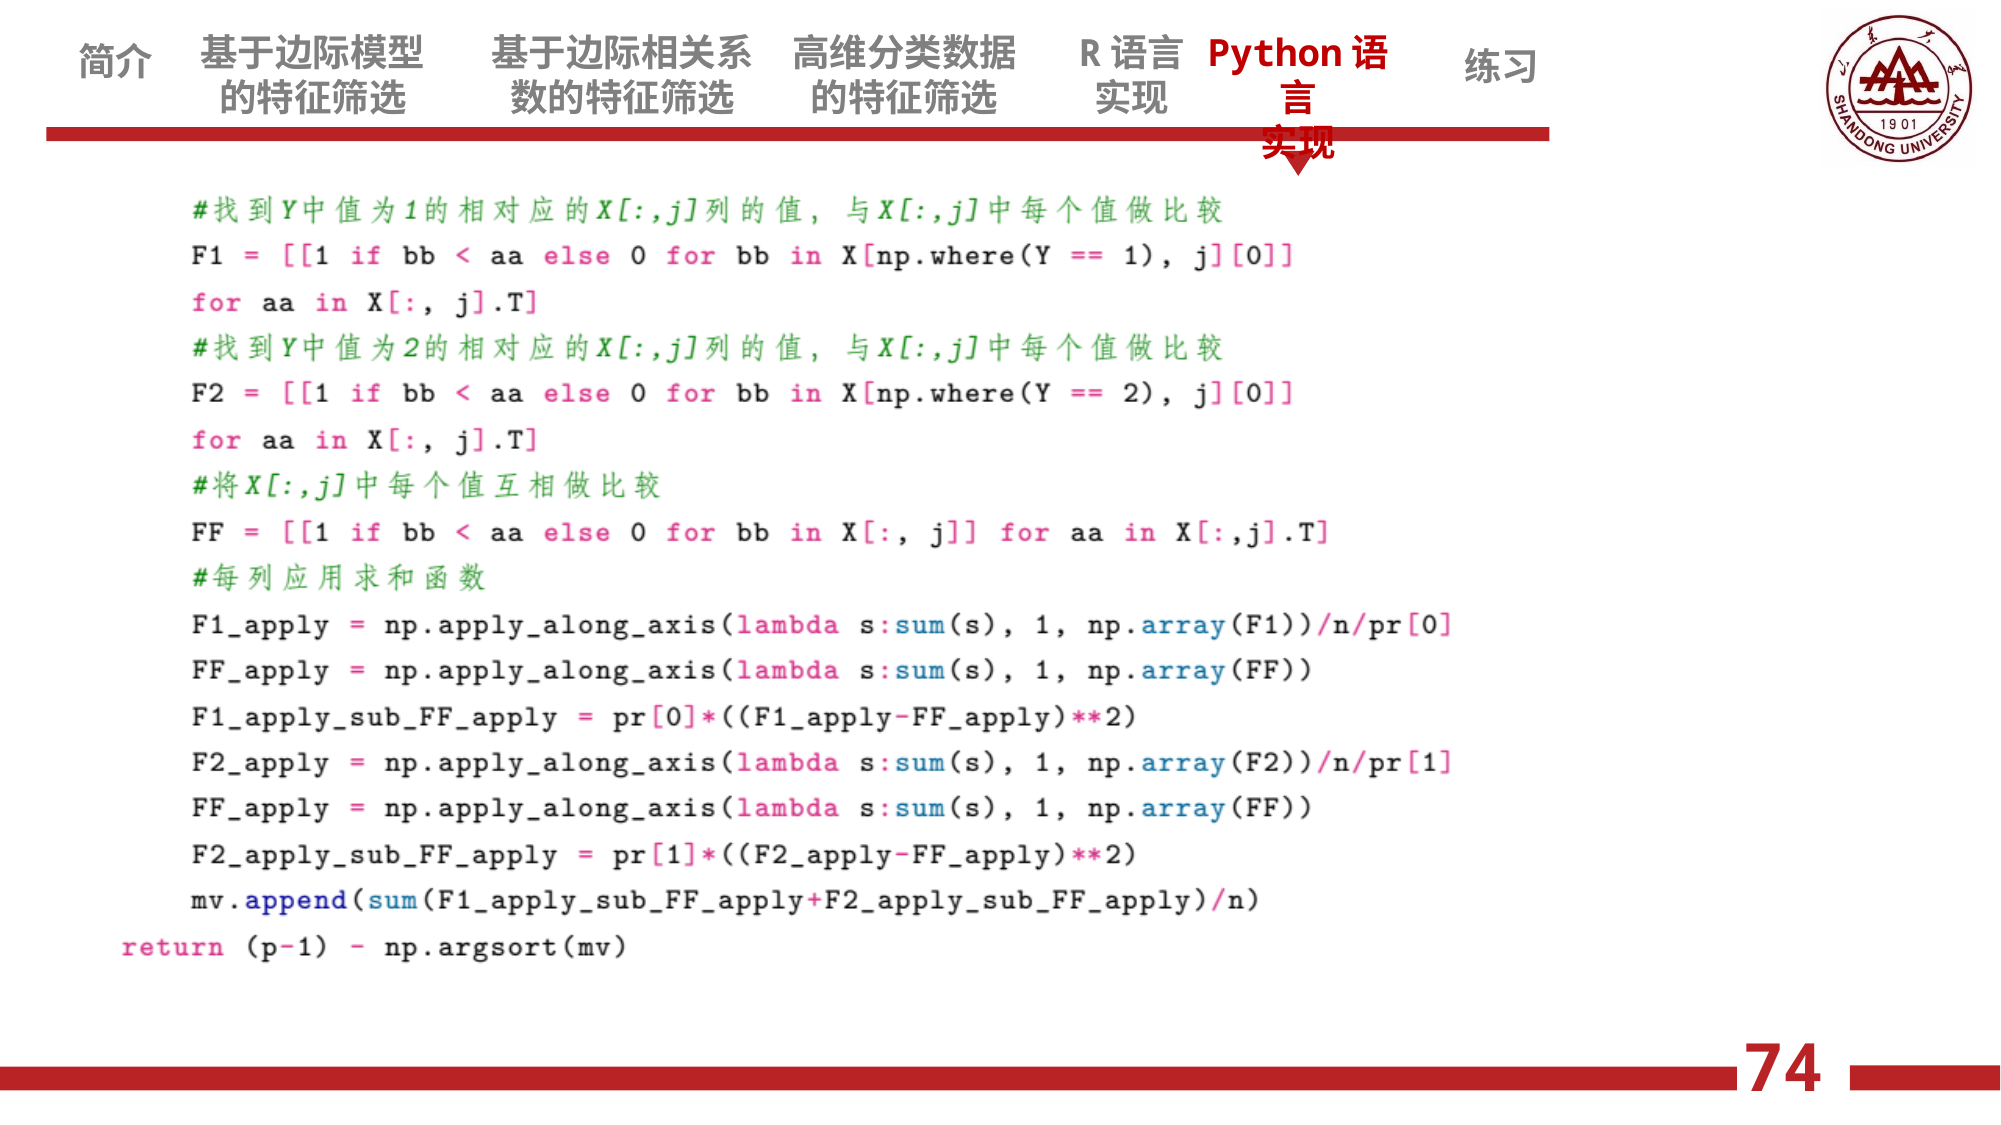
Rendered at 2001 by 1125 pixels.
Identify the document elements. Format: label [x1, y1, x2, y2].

picture [1820, 9, 1977, 167]
picture [69, 183, 1506, 977]
